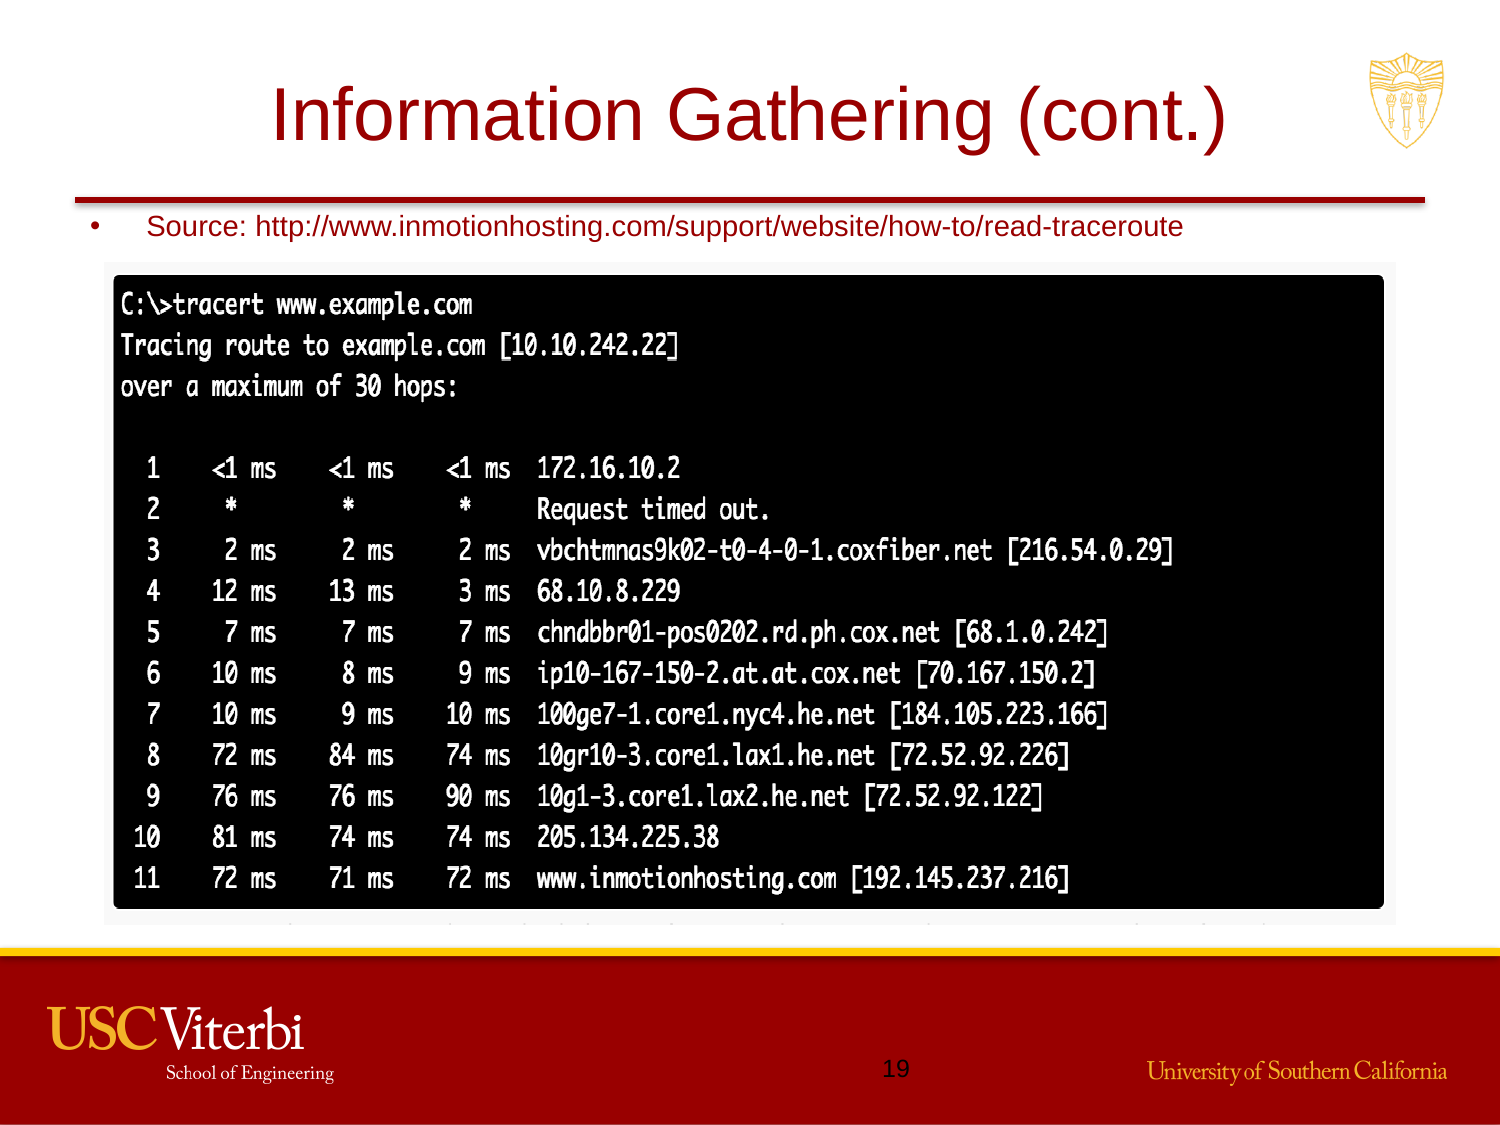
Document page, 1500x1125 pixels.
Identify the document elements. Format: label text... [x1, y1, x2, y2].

title Information Gathering (cont.) [75, 45, 1425, 200]
slide_number 18 [575, 1037, 925, 1098]
list Source: http://www.inmotionhosting.com/support/website/how-to/read-traceroute [75, 200, 1425, 943]
picture [1345, 39, 1468, 162]
picture [47, 1006, 334, 1084]
picture [1147, 1060, 1447, 1086]
picture [104, 262, 1396, 926]
